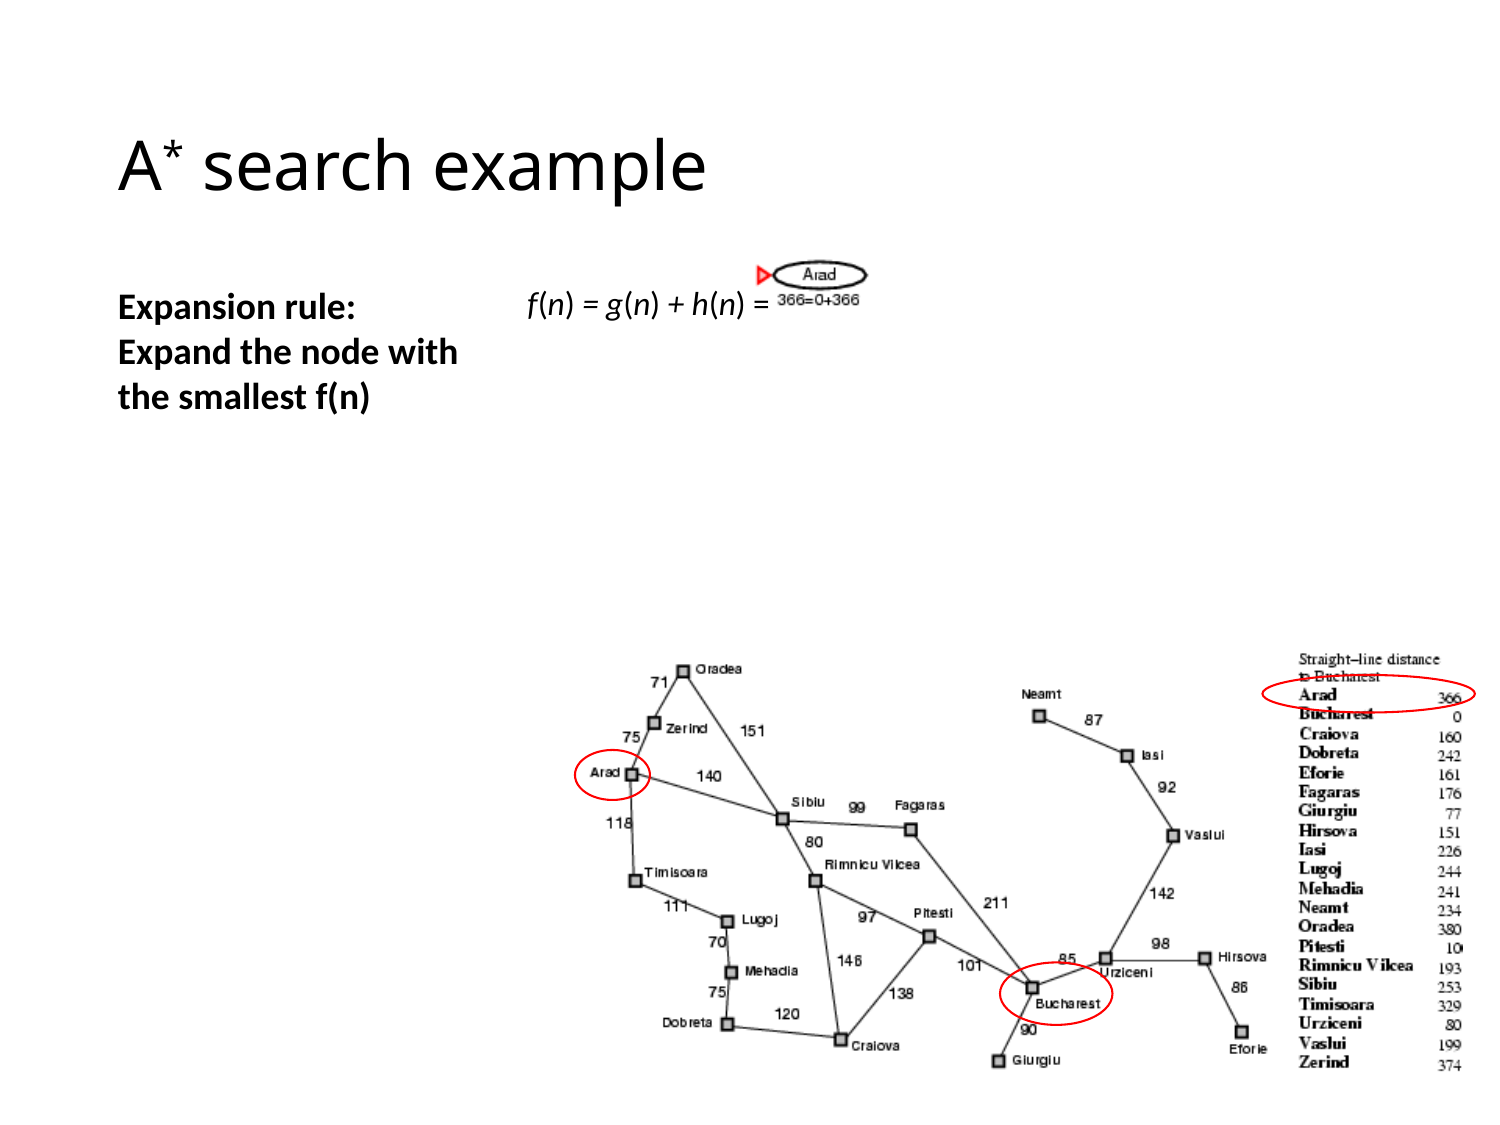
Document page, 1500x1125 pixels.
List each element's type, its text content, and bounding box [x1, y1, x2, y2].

picture [312, 249, 1200, 615]
title A* search example [103, 59, 1397, 278]
picture [587, 649, 1463, 1079]
text_box [1463, 684, 1477, 704]
text_box [573, 755, 587, 795]
text_box Expansion rule: Expand the node with the smallest f(n) [103, 274, 312, 425]
